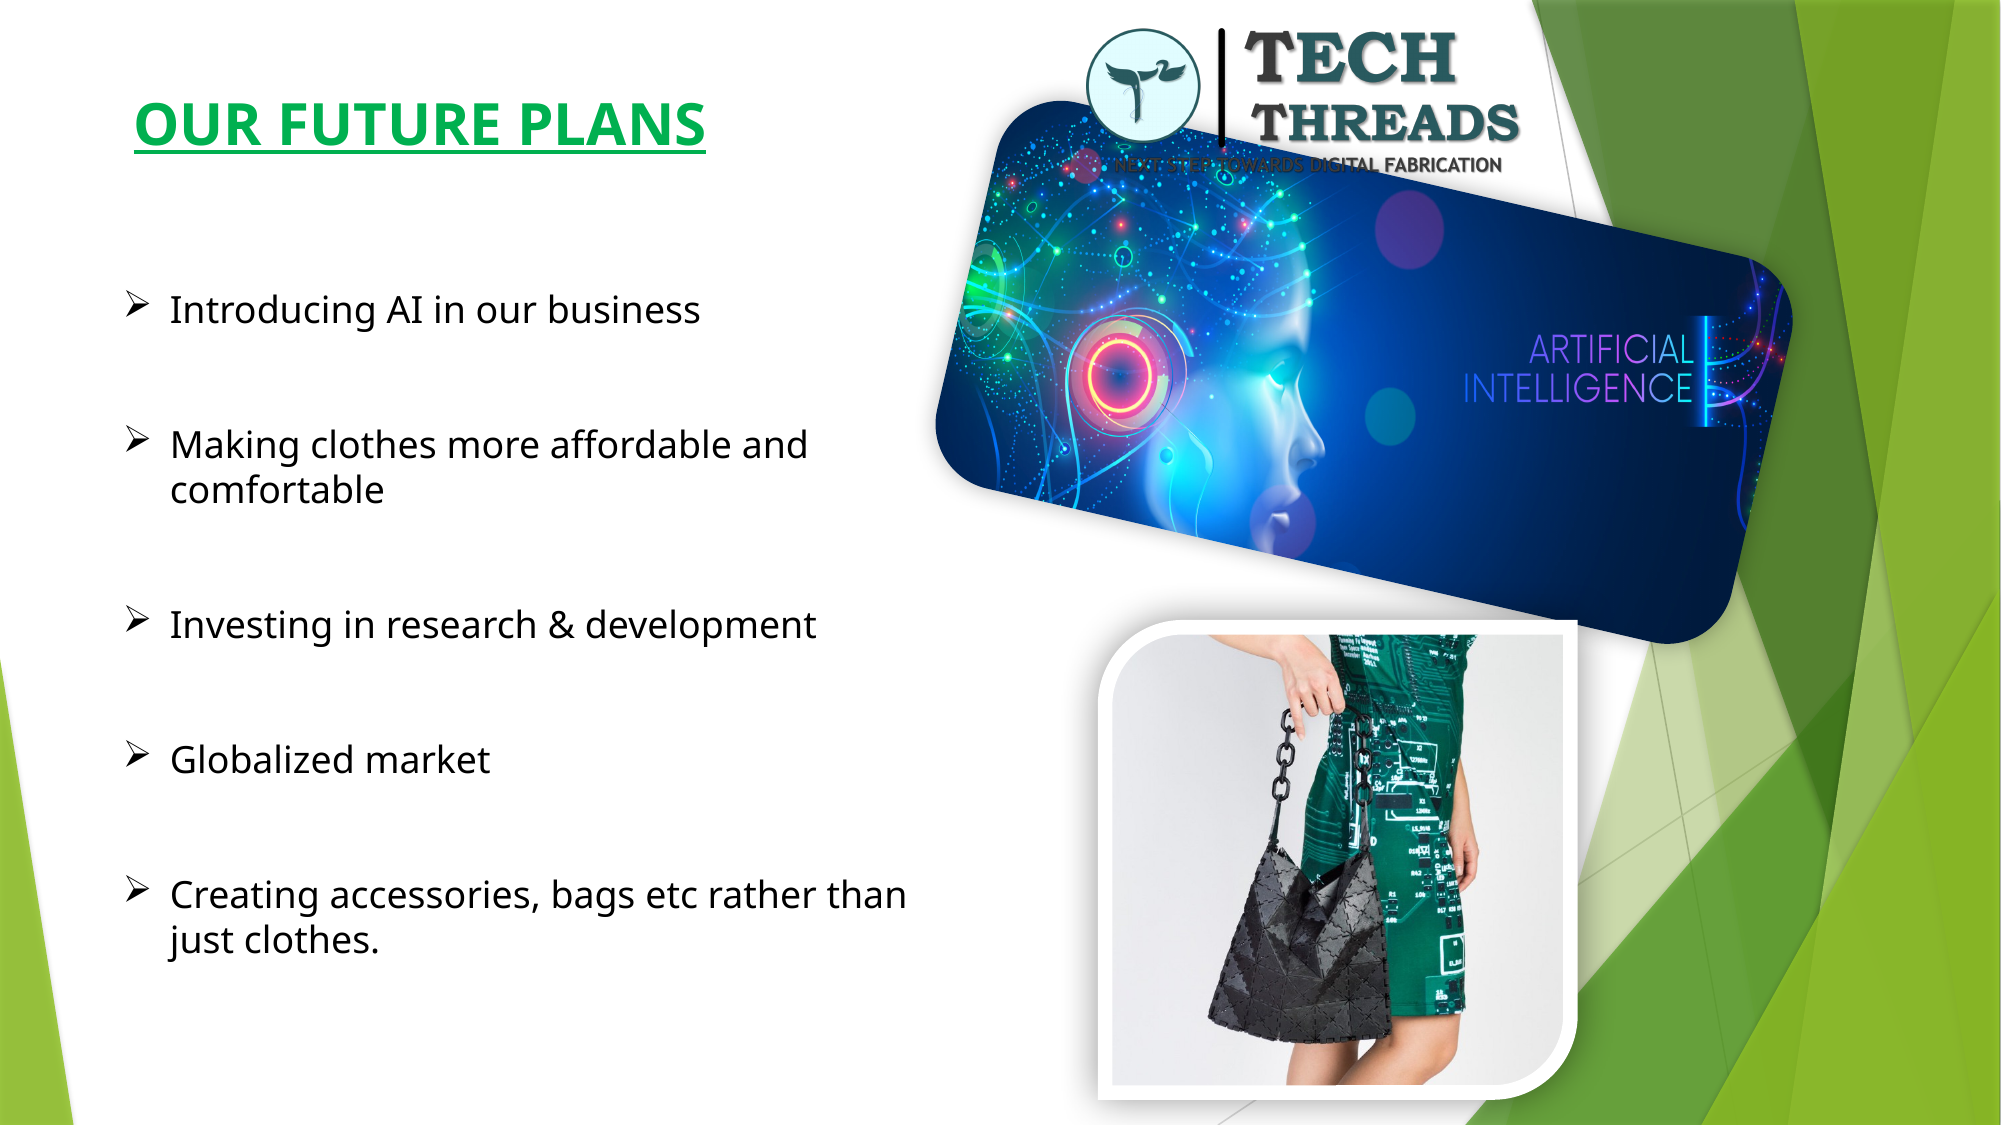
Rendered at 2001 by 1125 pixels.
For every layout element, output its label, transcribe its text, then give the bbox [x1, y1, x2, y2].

picture [1104, 626, 1571, 1094]
text_box Introducing AI in our business Making clothes more affordable and comfortable Investing in research & development Globalized market Creating accessories, bags etc rather than just clothes. [108, 278, 972, 969]
text_box OUR FUTURE PLANS [118, 79, 890, 165]
picture [955, 0, 1793, 644]
